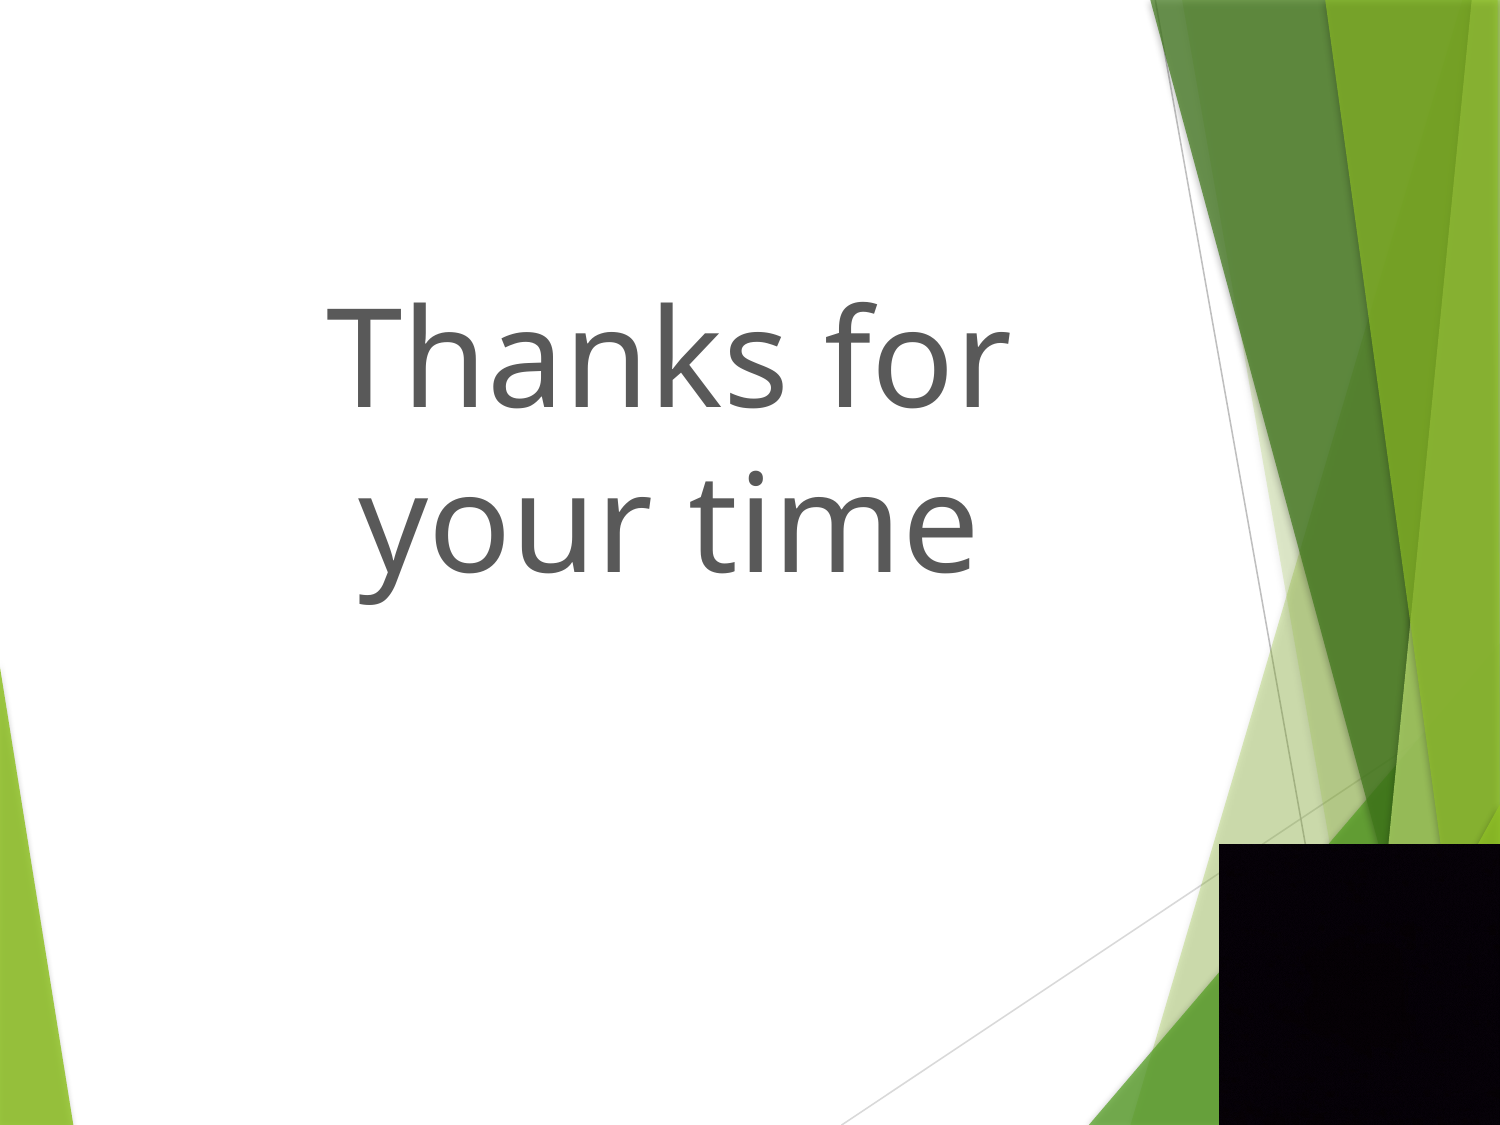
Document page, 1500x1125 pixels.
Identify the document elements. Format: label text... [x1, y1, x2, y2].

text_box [1218, 843, 1500, 1125]
text_box Thanks for your time [217, 262, 1122, 607]
